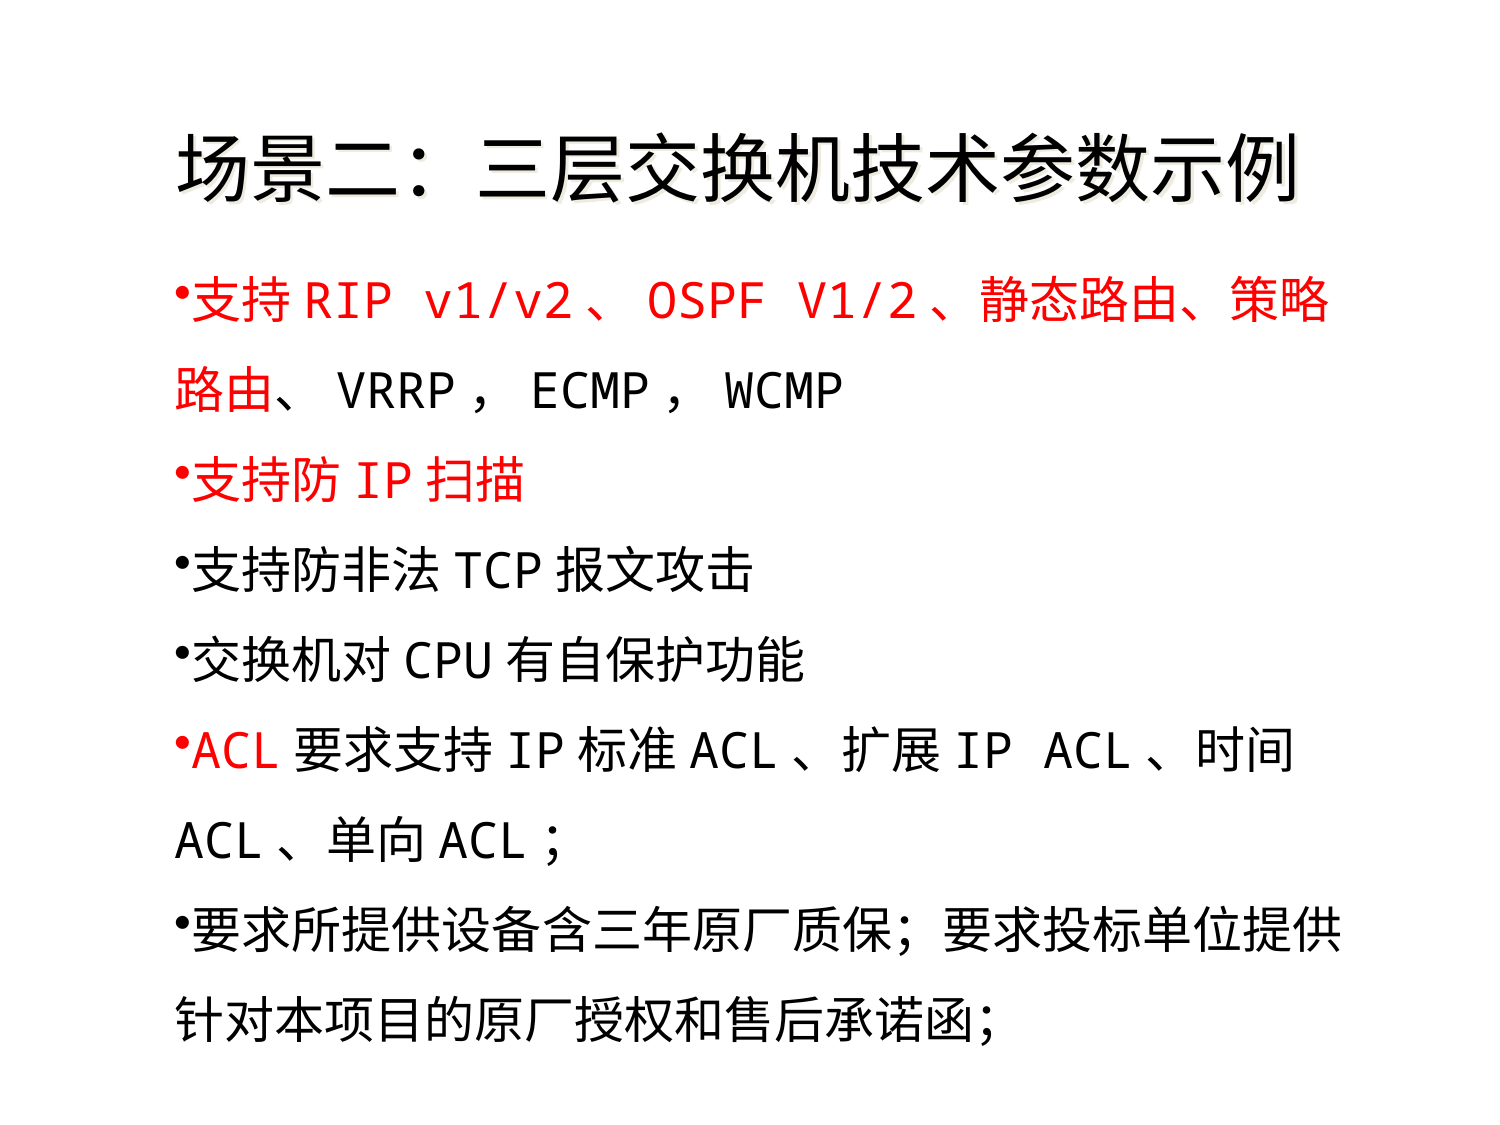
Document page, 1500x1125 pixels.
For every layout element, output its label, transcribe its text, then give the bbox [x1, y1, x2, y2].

text_box 支持RIP v1/v2、OSPF V1/2、静态路由、策略路由、VRRP，ECMP，WCMP 支持防IP扫描 支持防非法TCP报文攻击 交换机对CPU有自保护功能 ACL要求支持IP标准ACL、扩展IP ACL、时间ACL、单向ACL； 要求所提供设备含三年原厂质保；要求投标单位提供针对本项目的原厂授权和售后承诺函； [159, 231, 1376, 1056]
title 场景二：三层交换机技术参数示例 [159, 113, 1424, 232]
